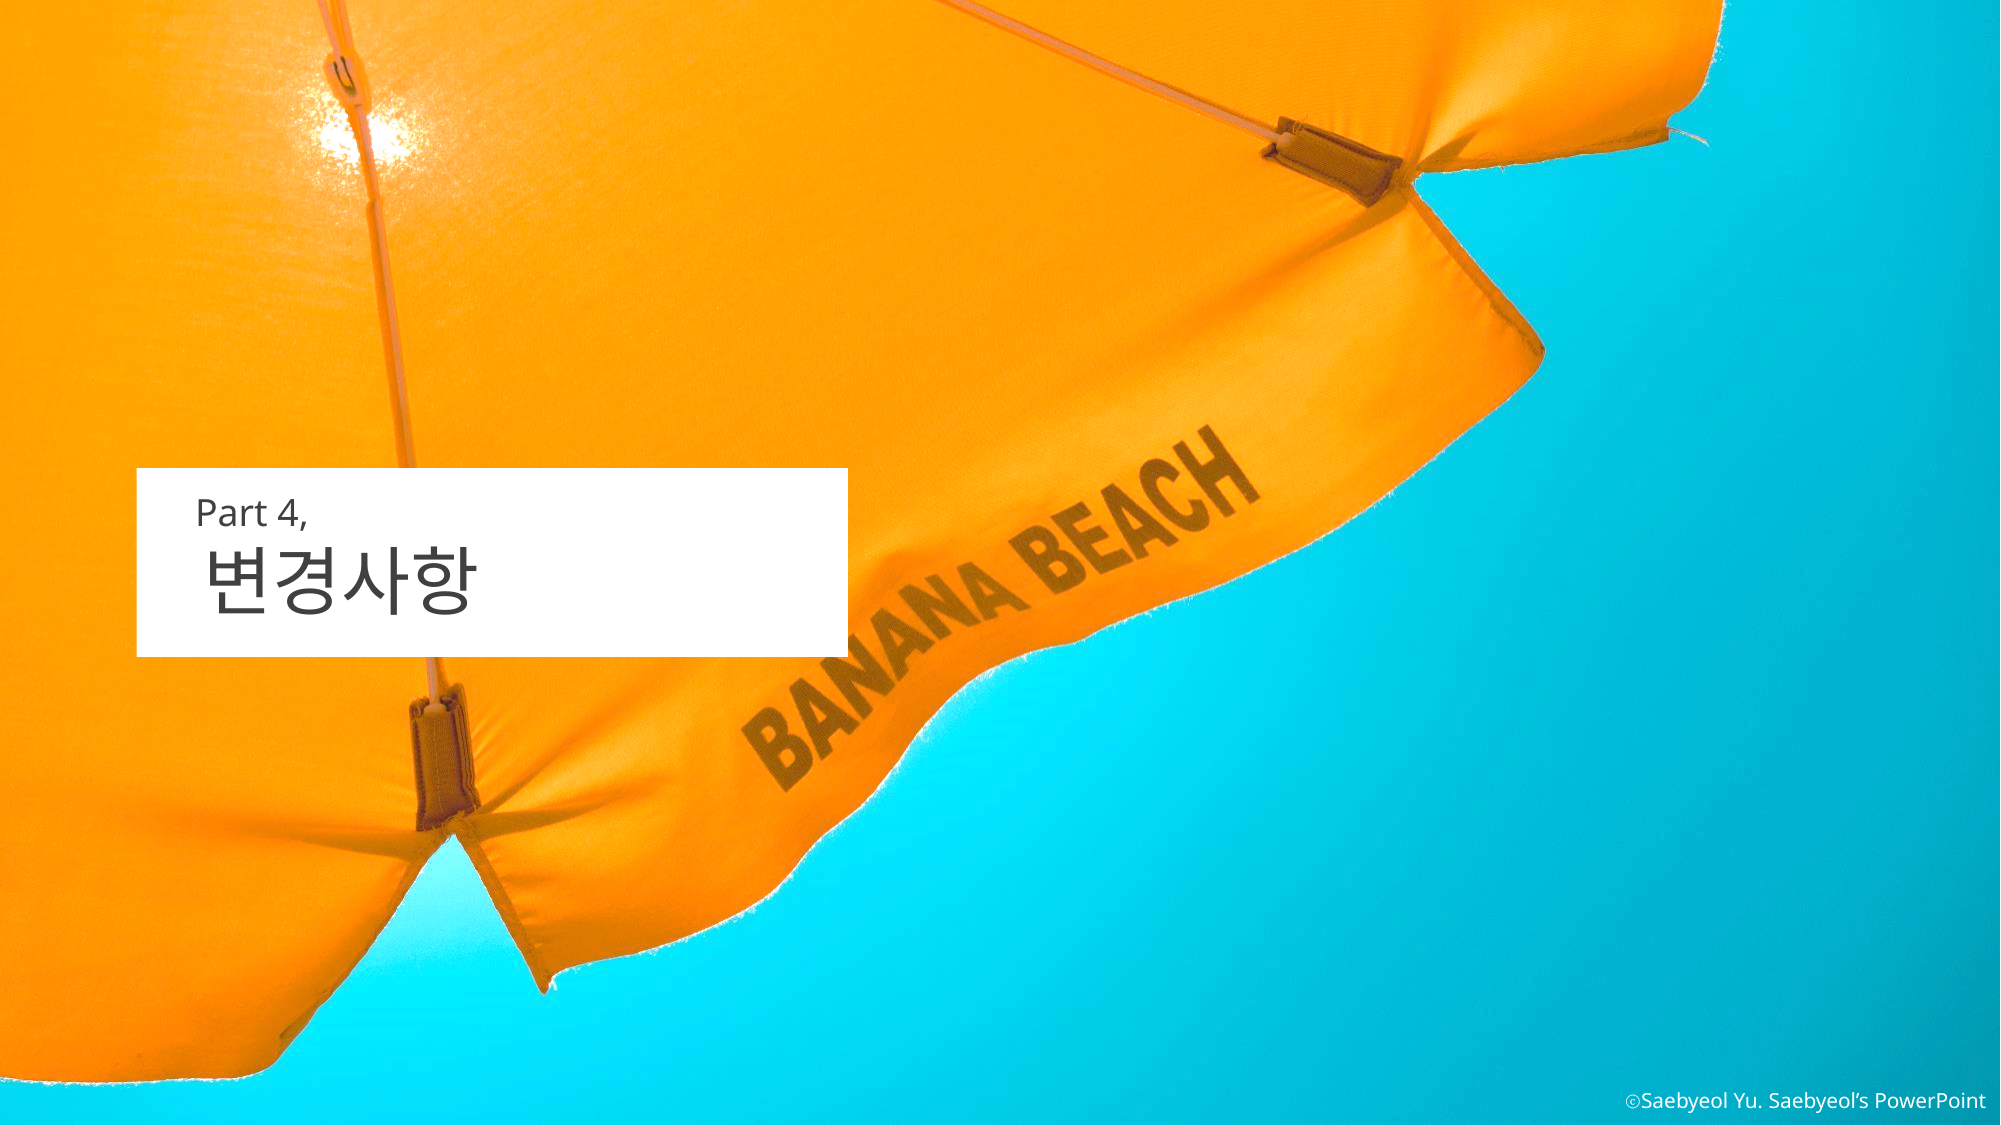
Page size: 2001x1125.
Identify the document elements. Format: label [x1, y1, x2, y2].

text_box [136, 467, 848, 657]
picture [0, 0, 2000, 1125]
